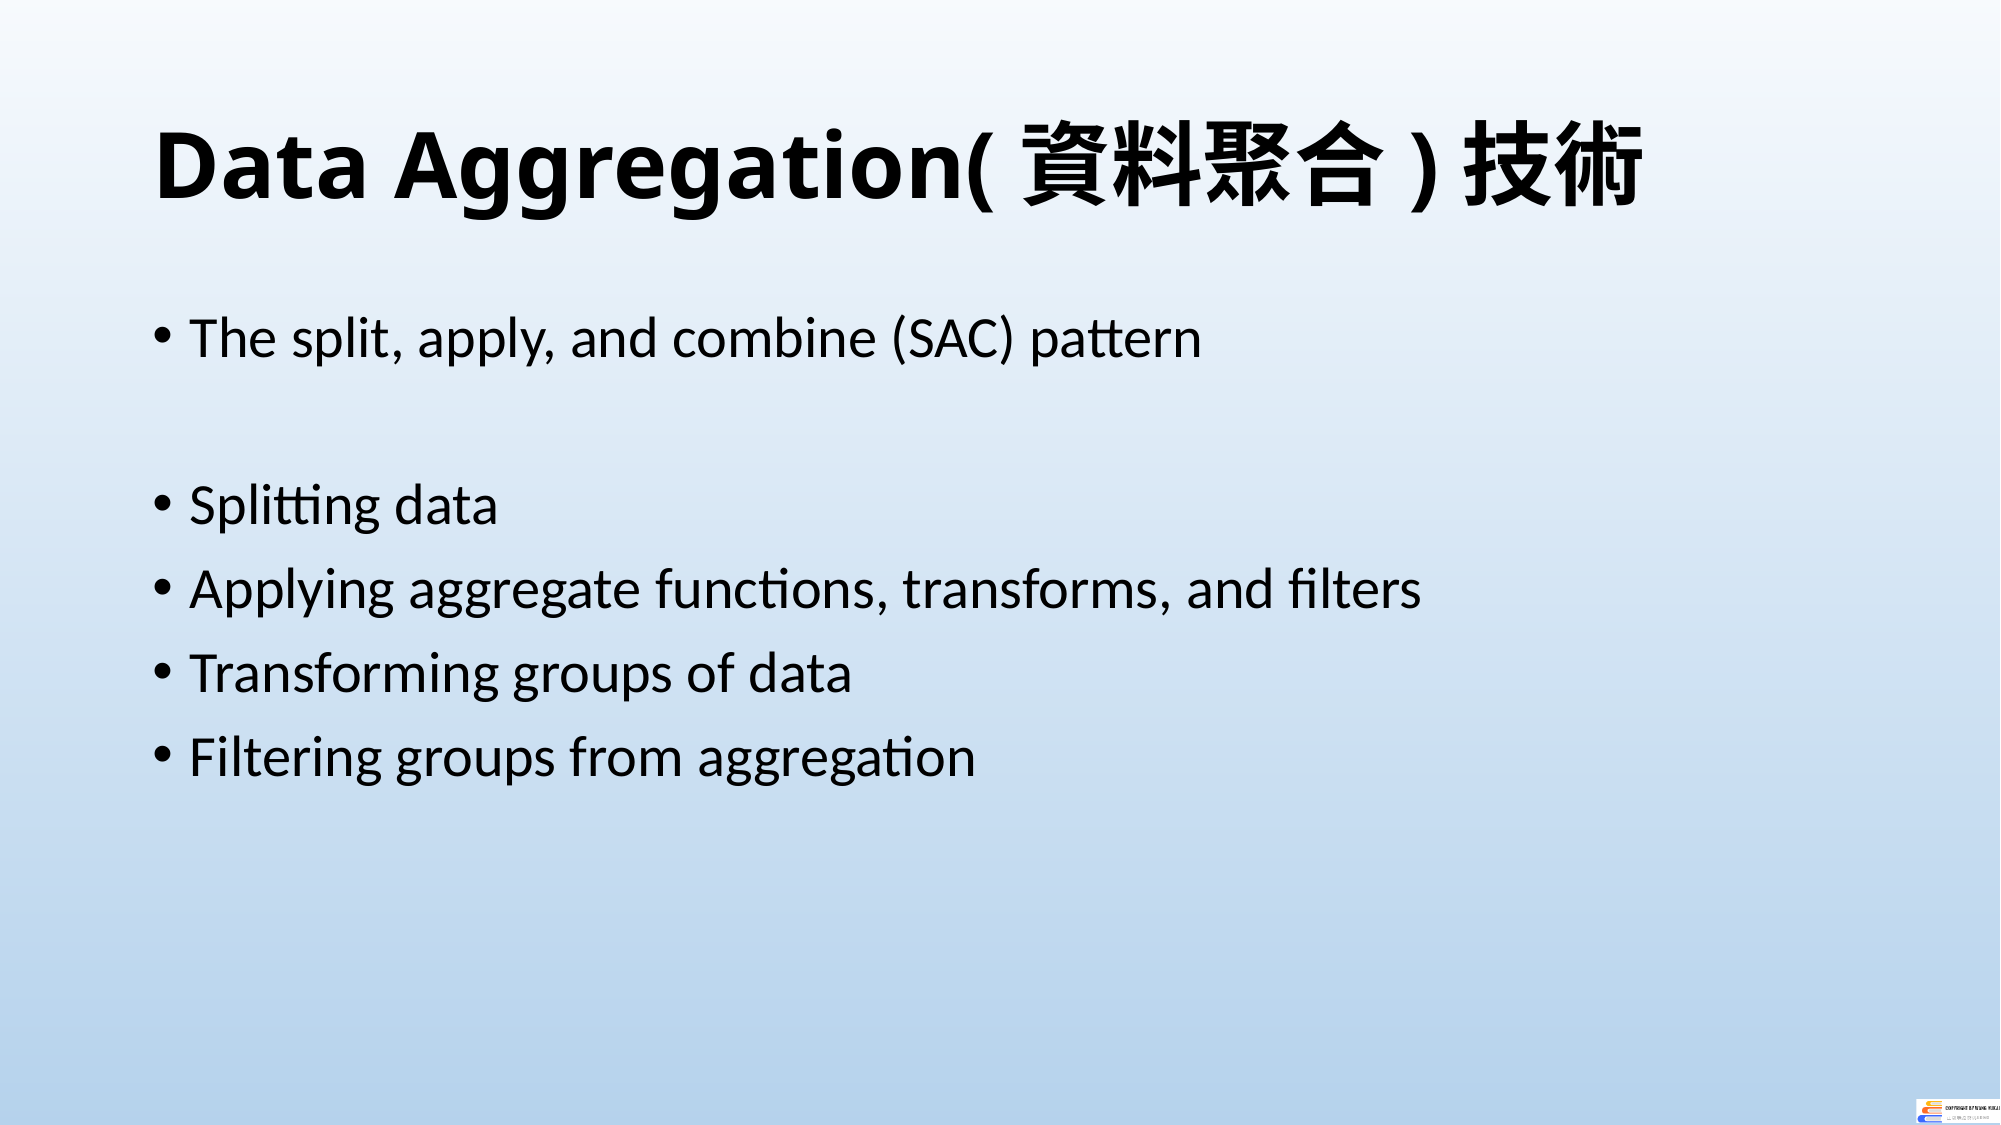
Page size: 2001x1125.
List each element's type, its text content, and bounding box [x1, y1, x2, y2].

picture [1916, 1099, 2000, 1123]
title Data Aggregation(資料聚合)技術 [137, 59, 1863, 278]
list The split, apply, and combine (SAC) pattern Splitting data Applying aggregate functions, transforms, and filters Transforming groups of data Filtering groups from aggregation [137, 299, 1863, 1014]
